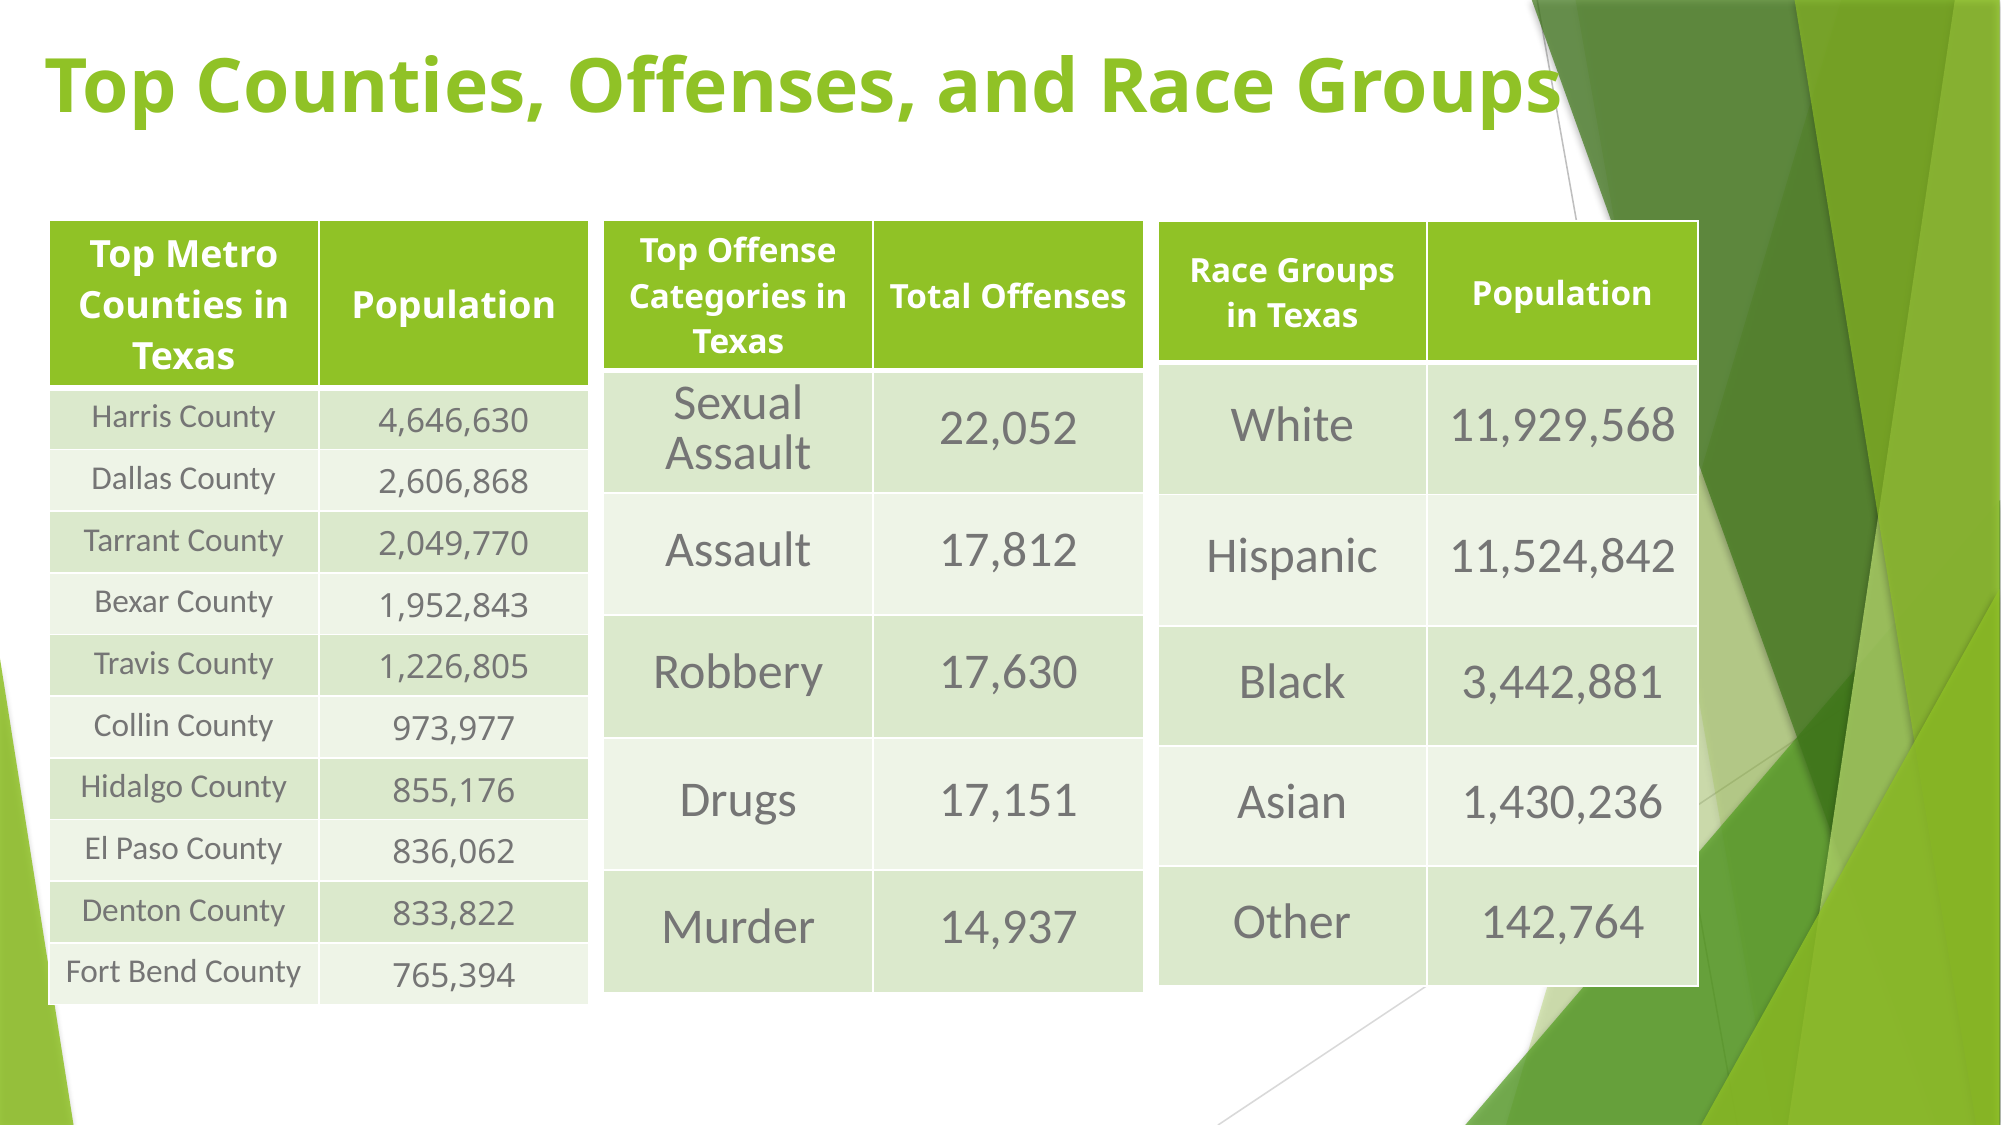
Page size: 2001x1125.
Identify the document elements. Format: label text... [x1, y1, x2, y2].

table_cell 2,606,868 [320, 450, 588, 510]
table_header Population [320, 221, 588, 385]
table_cell Collin County [50, 697, 318, 757]
table_cell 855,176 [320, 759, 588, 819]
table_cell 1,430,236 [1428, 747, 1697, 865]
table_cell Hidalgo County [50, 759, 318, 819]
table_cell 1,226,805 [320, 635, 588, 695]
table_cell 836,062 [320, 820, 588, 880]
table_cell Hispanic [1159, 495, 1426, 625]
table_cell 765,394 [320, 944, 588, 1004]
table_cell Black [1159, 627, 1426, 745]
table_cell Sexual Assault [604, 373, 872, 492]
table_cell Other [1159, 867, 1426, 985]
table_header Top Metro Counties in Texas [50, 221, 318, 385]
table_cell 2,049,770 [320, 512, 588, 572]
table_cell El Paso County [50, 820, 318, 880]
title Top Counties, Offenses, and Race Groups [0, 29, 1667, 178]
table_cell Tarrant County [50, 512, 318, 572]
table_cell White [1159, 365, 1426, 494]
table_cell Travis County [50, 635, 318, 695]
table_cell 11,929,568 [1428, 365, 1697, 494]
table_cell Assault [604, 494, 872, 614]
table_cell Dallas County [50, 450, 318, 510]
table_cell Murder [604, 871, 872, 992]
table_cell 17,630 [874, 616, 1143, 737]
table_cell Harris County [50, 391, 318, 449]
table_cell Drugs [604, 739, 872, 869]
table_cell Robbery [604, 616, 872, 737]
table_cell 14,937 [874, 871, 1143, 992]
table_cell Bexar County [50, 574, 318, 634]
table_cell Fort Bend County [50, 944, 318, 1004]
table_cell 4,646,630 [320, 391, 588, 449]
table_cell 22,052 [874, 373, 1143, 492]
table_header Race Groups in Texas [1159, 222, 1426, 360]
table_header Population [1428, 222, 1697, 360]
table_header Top Offense Categories in Texas [604, 221, 872, 368]
table_cell Denton County [50, 882, 318, 942]
table_cell 11,524,842 [1428, 495, 1697, 625]
table_cell Asian [1159, 747, 1426, 865]
table_cell 973,977 [320, 697, 588, 757]
table_cell 142,764 [1428, 867, 1697, 985]
table_header Total Offenses [874, 221, 1143, 368]
table_cell 3,442,881 [1428, 627, 1697, 745]
table_cell 17,151 [874, 739, 1143, 869]
table_cell 17,812 [874, 494, 1143, 614]
table_cell 833,822 [320, 882, 588, 942]
table_cell 1,952,843 [320, 574, 588, 634]
